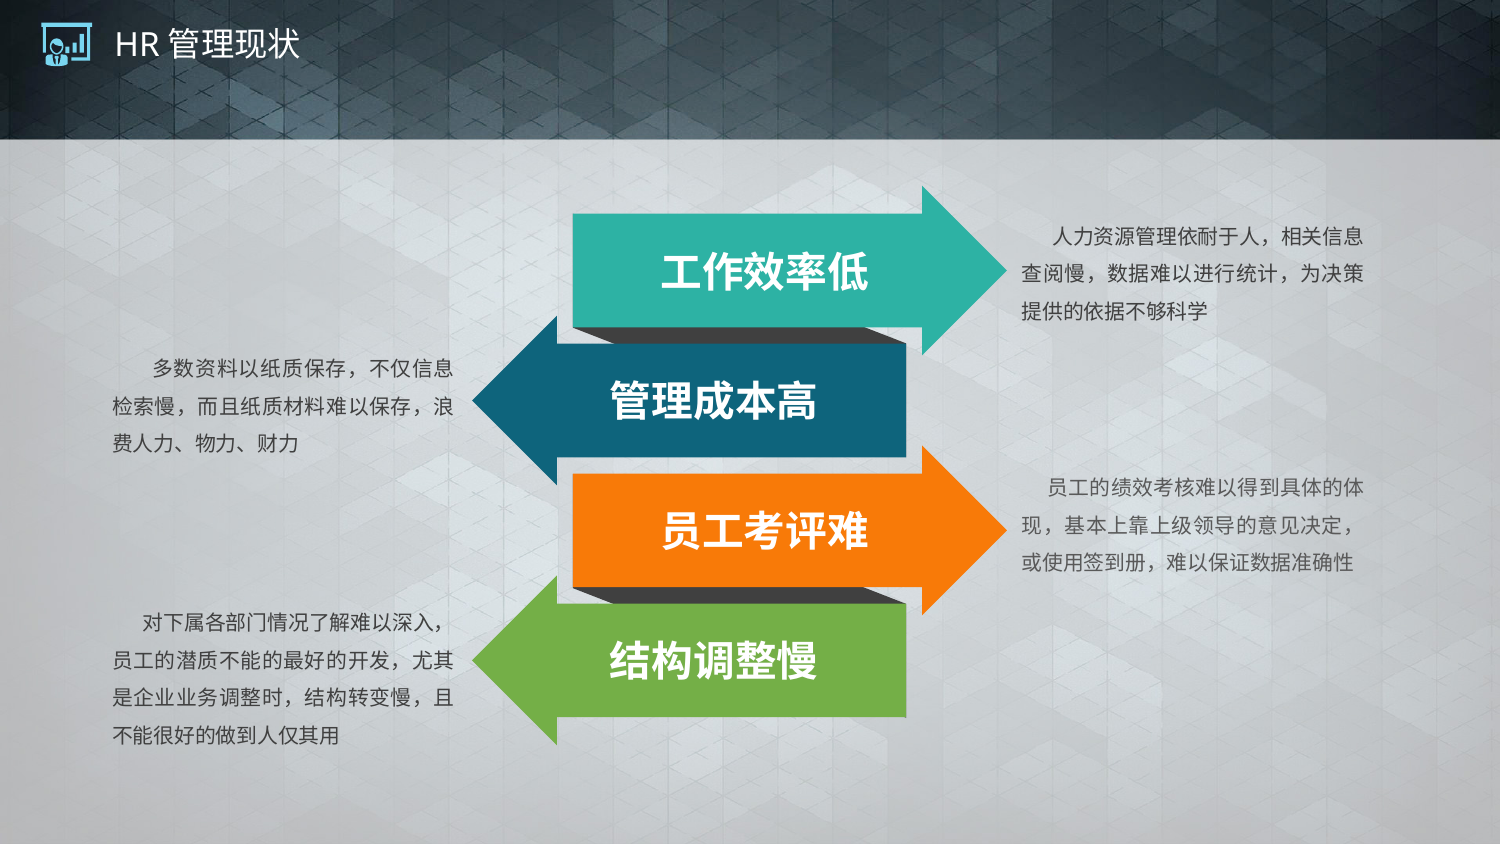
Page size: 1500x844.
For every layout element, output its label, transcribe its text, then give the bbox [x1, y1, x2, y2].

text_box [469, 573, 909, 748]
text_box [45, 38, 70, 67]
picture [0, 0, 1500, 844]
text_box [469, 313, 909, 488]
text_box 多数资料以纸质保存，不仅信息检索慢，而且纸质材料难以保存，浪费人力、物力、财力 [112, 343, 455, 457]
text_box 员工的绩效考核难以得到具体的体现，基本上靠上级领导的意见决定，或使用签到册，难以保证数据准确性 [1021, 462, 1365, 575]
text_box 工作效率低 [623, 245, 907, 296]
text_box 结构调整慢 [572, 635, 856, 686]
text_box 对下属各部门情况了解难以深入，员工的潜质不能的最好的开发，尤其是企业业务调整时，结构转变慢，且不能很好的做到人仅其用 [112, 597, 455, 748]
text_box [570, 588, 905, 601]
text_box 员工考评难 [623, 505, 907, 556]
text_box [41, 22, 93, 61]
text_box 管理成本高 [572, 375, 856, 476]
text_box [570, 443, 1010, 618]
text_box [573, 330, 906, 341]
text_box [570, 183, 1010, 358]
text_box 人力资源管理依耐于人，相关信息查阅慢，数据难以进行统计，为决策提供的依据不够科学 [1021, 210, 1365, 324]
title HR管理现状 [99, 20, 550, 66]
